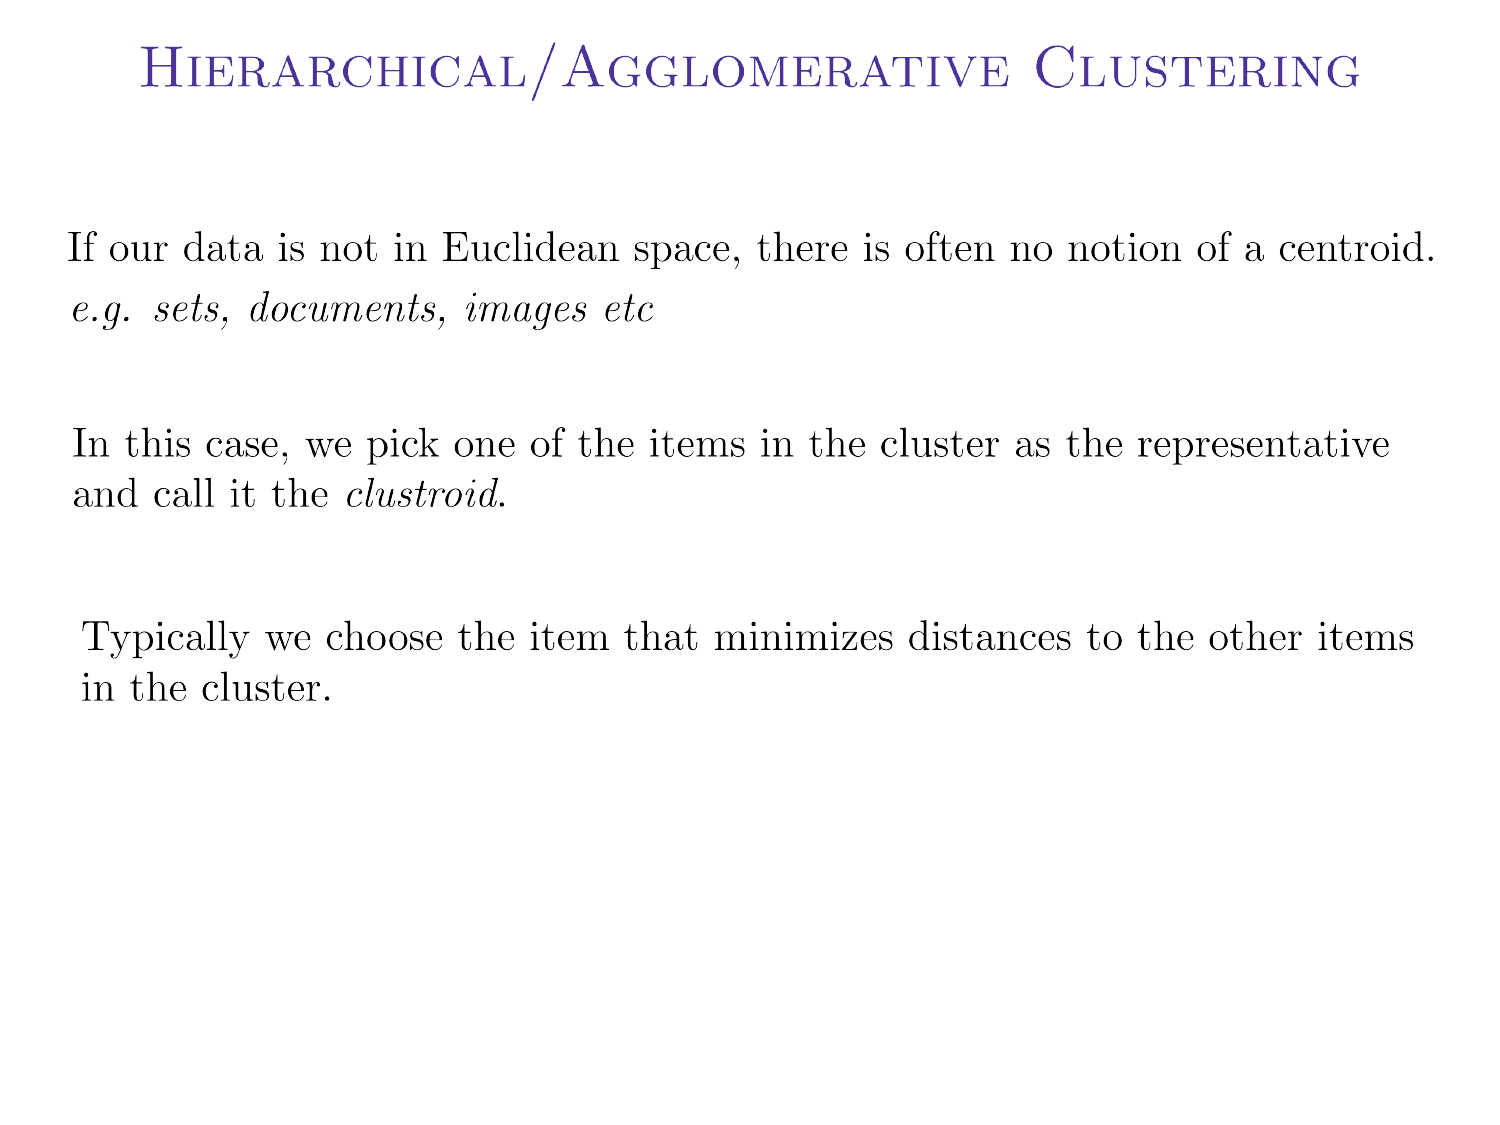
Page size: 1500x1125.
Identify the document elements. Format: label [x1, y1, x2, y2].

picture [67, 231, 1433, 270]
picture [73, 426, 1389, 507]
picture [141, 42, 1359, 102]
picture [73, 291, 654, 330]
picture [82, 620, 1413, 701]
